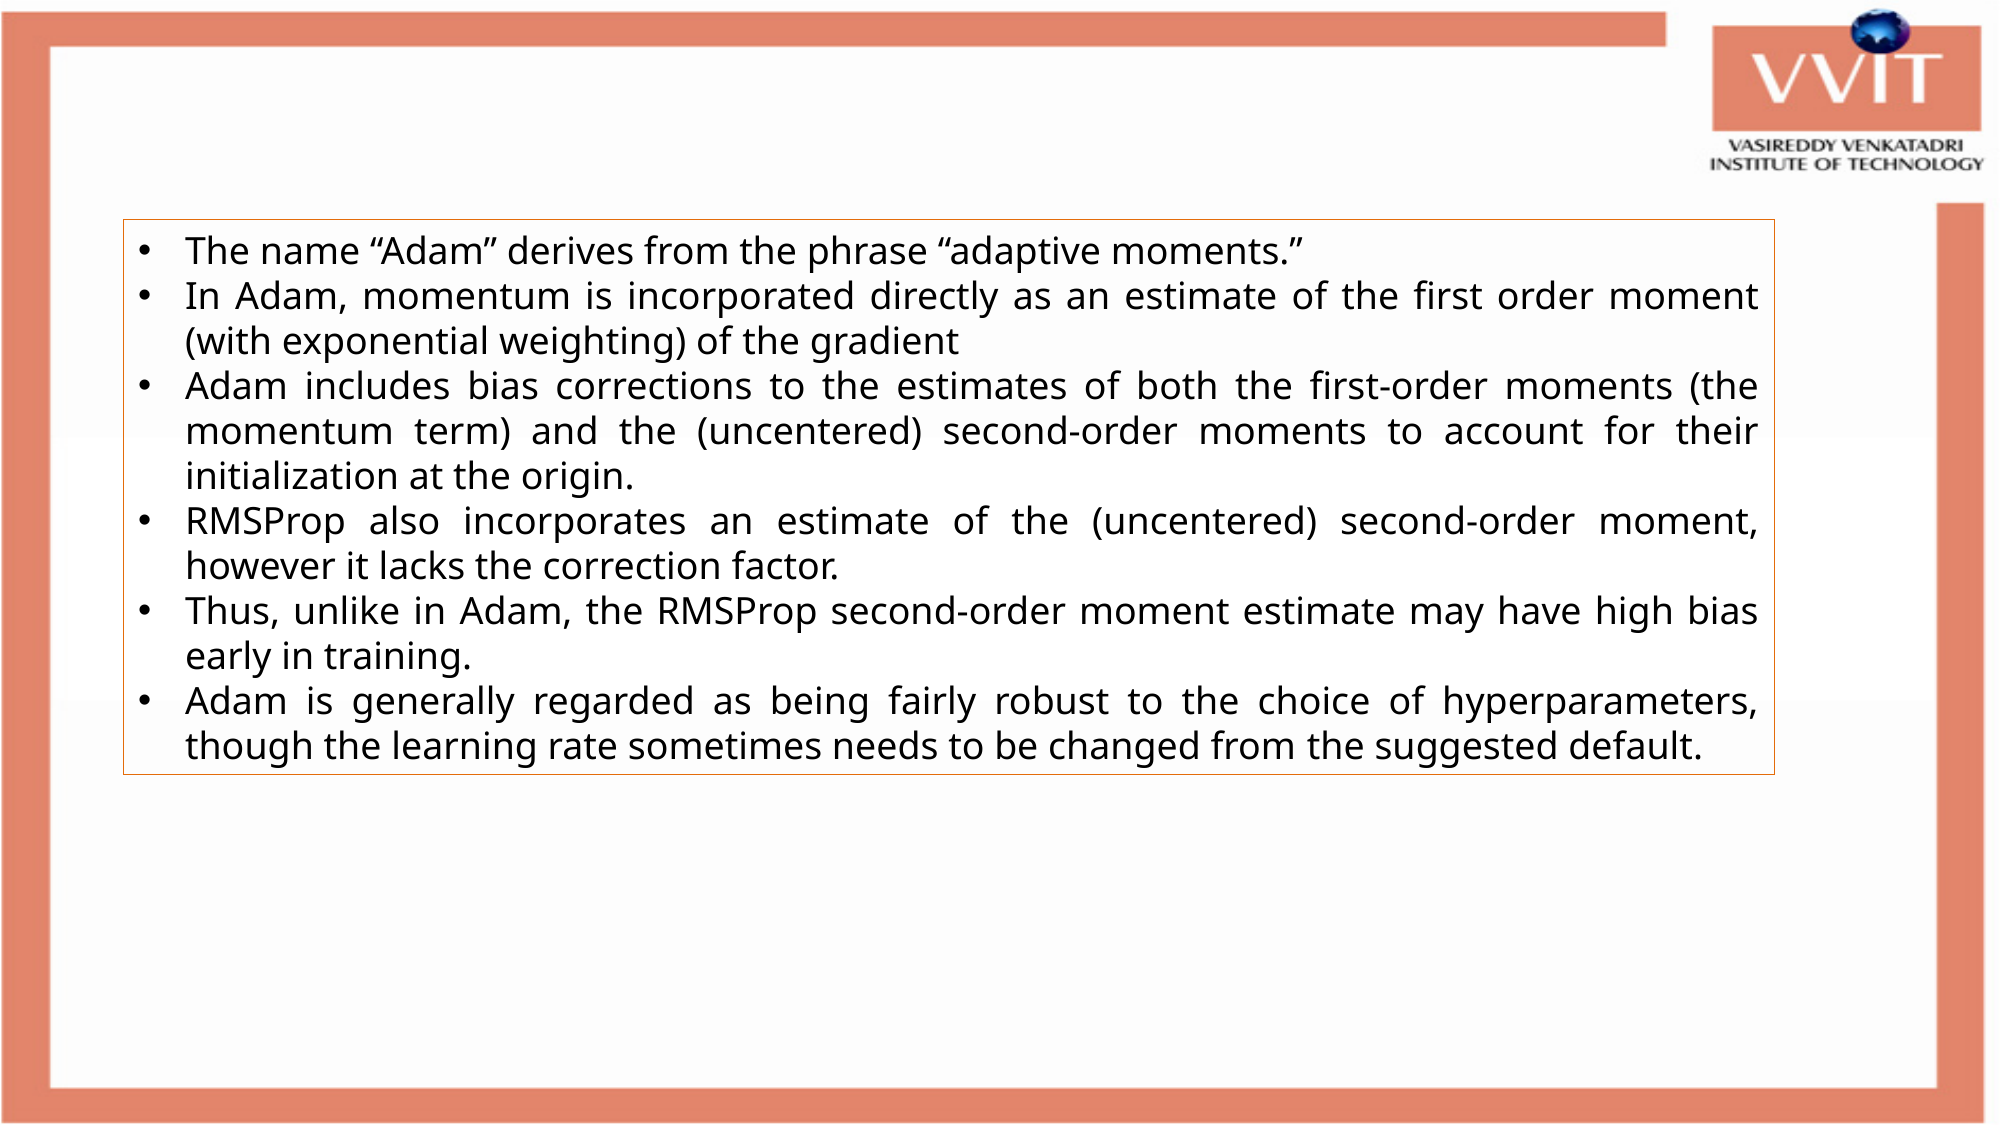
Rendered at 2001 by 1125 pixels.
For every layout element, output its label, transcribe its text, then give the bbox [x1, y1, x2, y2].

picture [0, 0, 2001, 1125]
text_box The name “Adam” derives from the phrase “adaptive moments.” In Adam, momentum is incorporated directly as an estimate of the first order moment (with exponential weighting) of the gradient Adam includes bias corrections to the estimates of both the first-order moments (the momentum term) and the (uncentered) second-order moments to account for their initialization at the origin. RMSProp also incorporates an estimate of the (uncentered) second-order moment, however it lacks the correction factor. Thus, unlike in Adam, the RMSProp second-order moment estimate may have high bias early in training. Adam is generally regarded as being fairly robust to the choice of hyperparameters, though the learning rate sometimes needs to be changed from the suggested default. [123, 219, 1775, 775]
